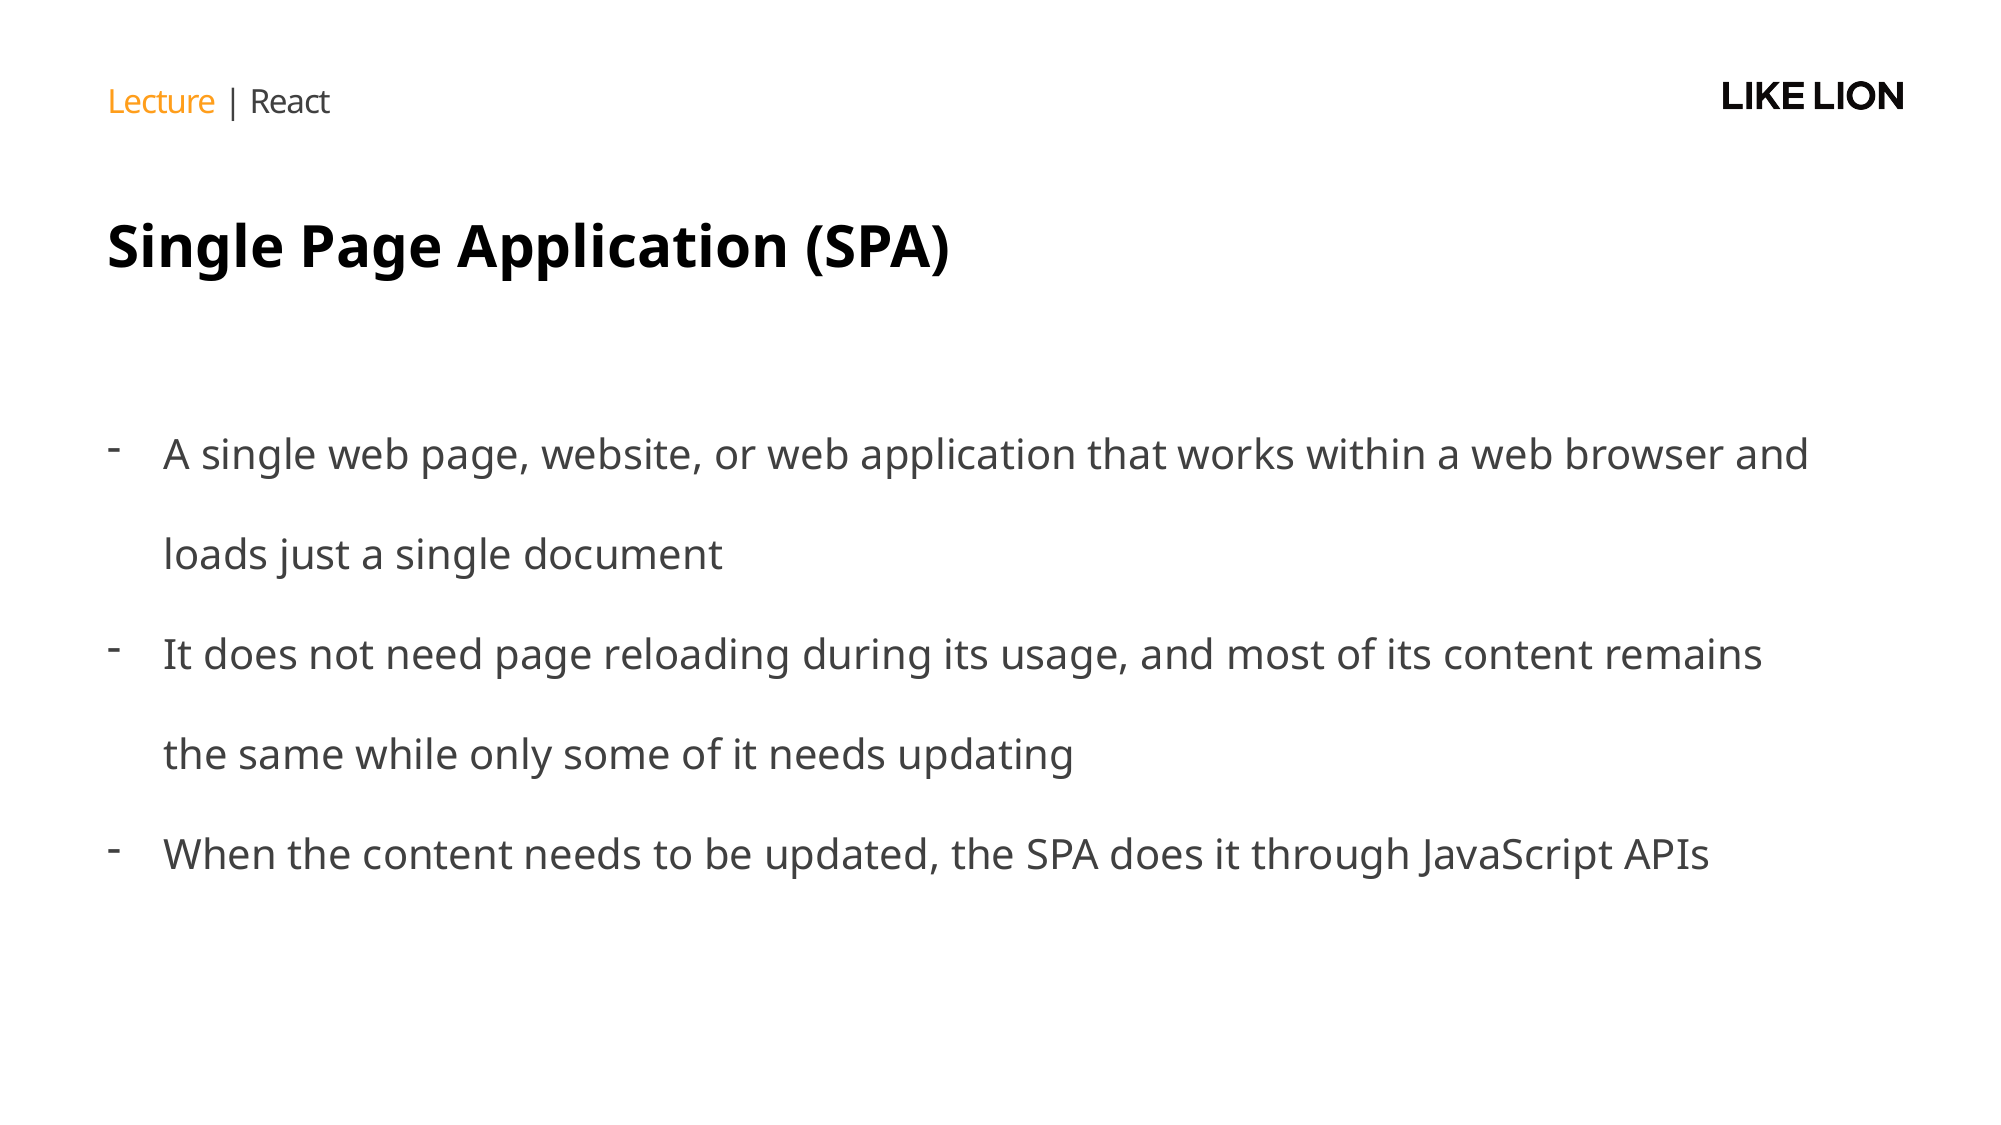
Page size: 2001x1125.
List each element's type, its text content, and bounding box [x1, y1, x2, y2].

text_box Lecture | React [92, 72, 866, 128]
picture [1723, 81, 1903, 110]
text_box Single Page Application (SPA) [92, 202, 1491, 297]
text_box A single web page, website, or web application that works within a web browser and loads just a single document It does not need page reloading during its usage, and most of its content remains the same while only some of it needs updating When the content needs to be updated, the SPA does it through JavaScript APIs [92, 370, 1853, 886]
